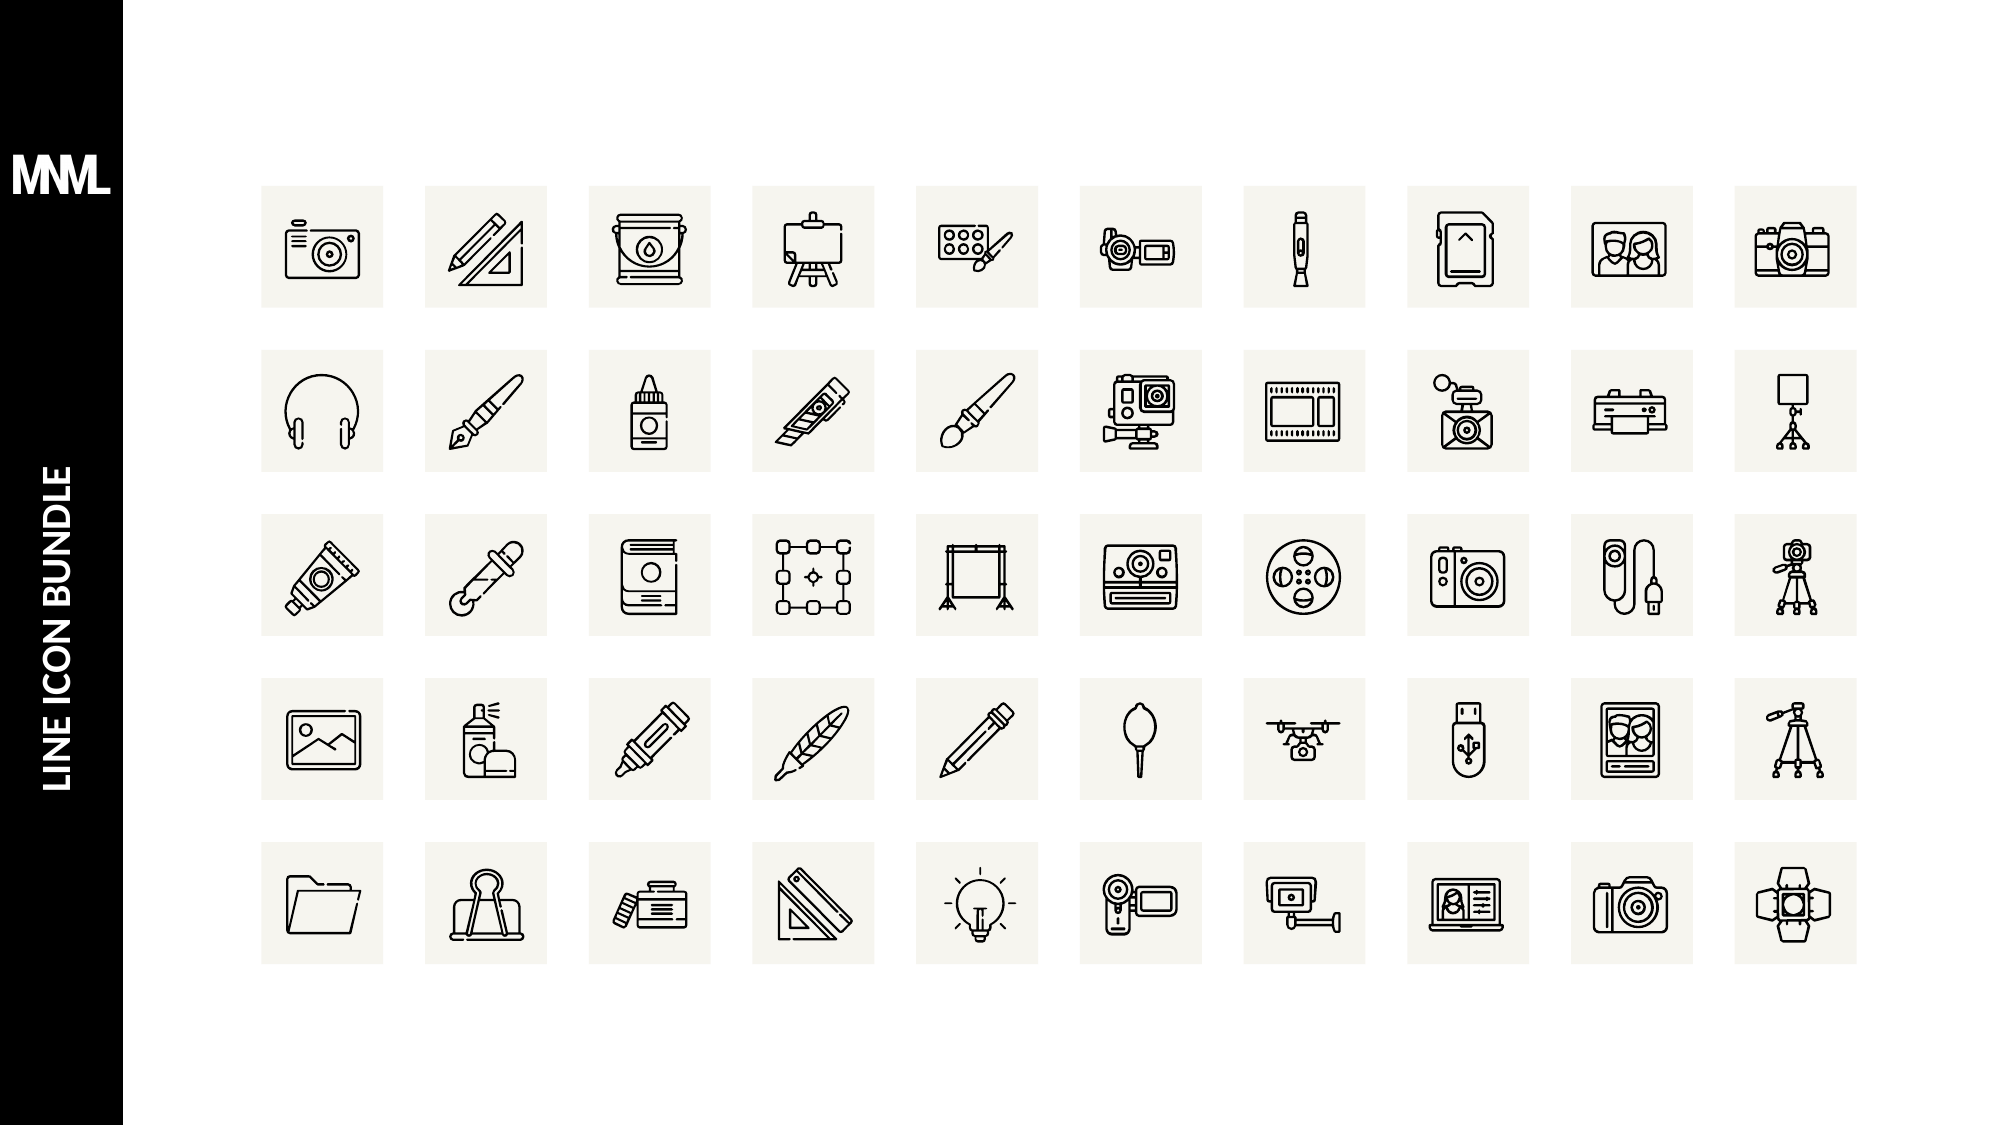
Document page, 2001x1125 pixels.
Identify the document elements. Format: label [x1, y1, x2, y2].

text_box [1102, 373, 1176, 450]
text_box [1433, 373, 1493, 450]
text_box [620, 539, 678, 616]
text_box [611, 213, 688, 286]
text_box [1293, 211, 1309, 288]
text_box [938, 543, 1014, 611]
text_box [777, 880, 838, 941]
text_box [1603, 539, 1663, 616]
text_box [955, 879, 1005, 943]
text_box [1776, 373, 1810, 450]
text_box [458, 220, 523, 287]
text_box [449, 868, 525, 941]
text_box [775, 539, 852, 615]
picture [0, 113, 122, 236]
text_box [999, 923, 1007, 930]
text_box [1600, 702, 1661, 779]
text_box [938, 224, 1014, 273]
text_box [1592, 389, 1668, 435]
text_box [774, 705, 850, 782]
text_box [1592, 876, 1669, 934]
text_box [1265, 381, 1341, 442]
text_box [448, 540, 524, 617]
text_box [1265, 876, 1341, 933]
text_box [284, 229, 361, 280]
text_box [1755, 866, 1832, 943]
text_box [1265, 719, 1341, 762]
text_box [614, 701, 691, 778]
text_box [940, 372, 1016, 449]
text_box [1102, 544, 1179, 610]
text_box [1451, 702, 1486, 779]
text_box [1591, 221, 1667, 277]
text_box [284, 373, 360, 450]
text_box [1435, 211, 1494, 288]
text_box [1430, 546, 1506, 608]
text_box [1766, 702, 1824, 779]
text_box [1265, 539, 1342, 616]
text_box [447, 212, 507, 273]
text_box [462, 703, 517, 779]
text_box [1754, 221, 1830, 277]
text_box [284, 540, 360, 617]
text_box [286, 875, 362, 935]
text_box [954, 923, 961, 930]
text_box [783, 211, 843, 288]
text_box [612, 880, 688, 929]
text_box [1102, 873, 1178, 936]
text_box [448, 374, 524, 450]
text_box [290, 219, 307, 227]
text_box [1123, 702, 1157, 779]
text_box [286, 709, 362, 771]
text_box [787, 867, 853, 934]
text_box [487, 702, 500, 707]
text_box [1772, 539, 1818, 616]
text_box [1428, 877, 1504, 932]
text_box [999, 877, 1006, 884]
text_box [939, 702, 1015, 779]
text_box [630, 374, 668, 451]
text_box [954, 877, 961, 884]
text_box [774, 376, 850, 447]
text_box [1099, 227, 1176, 271]
